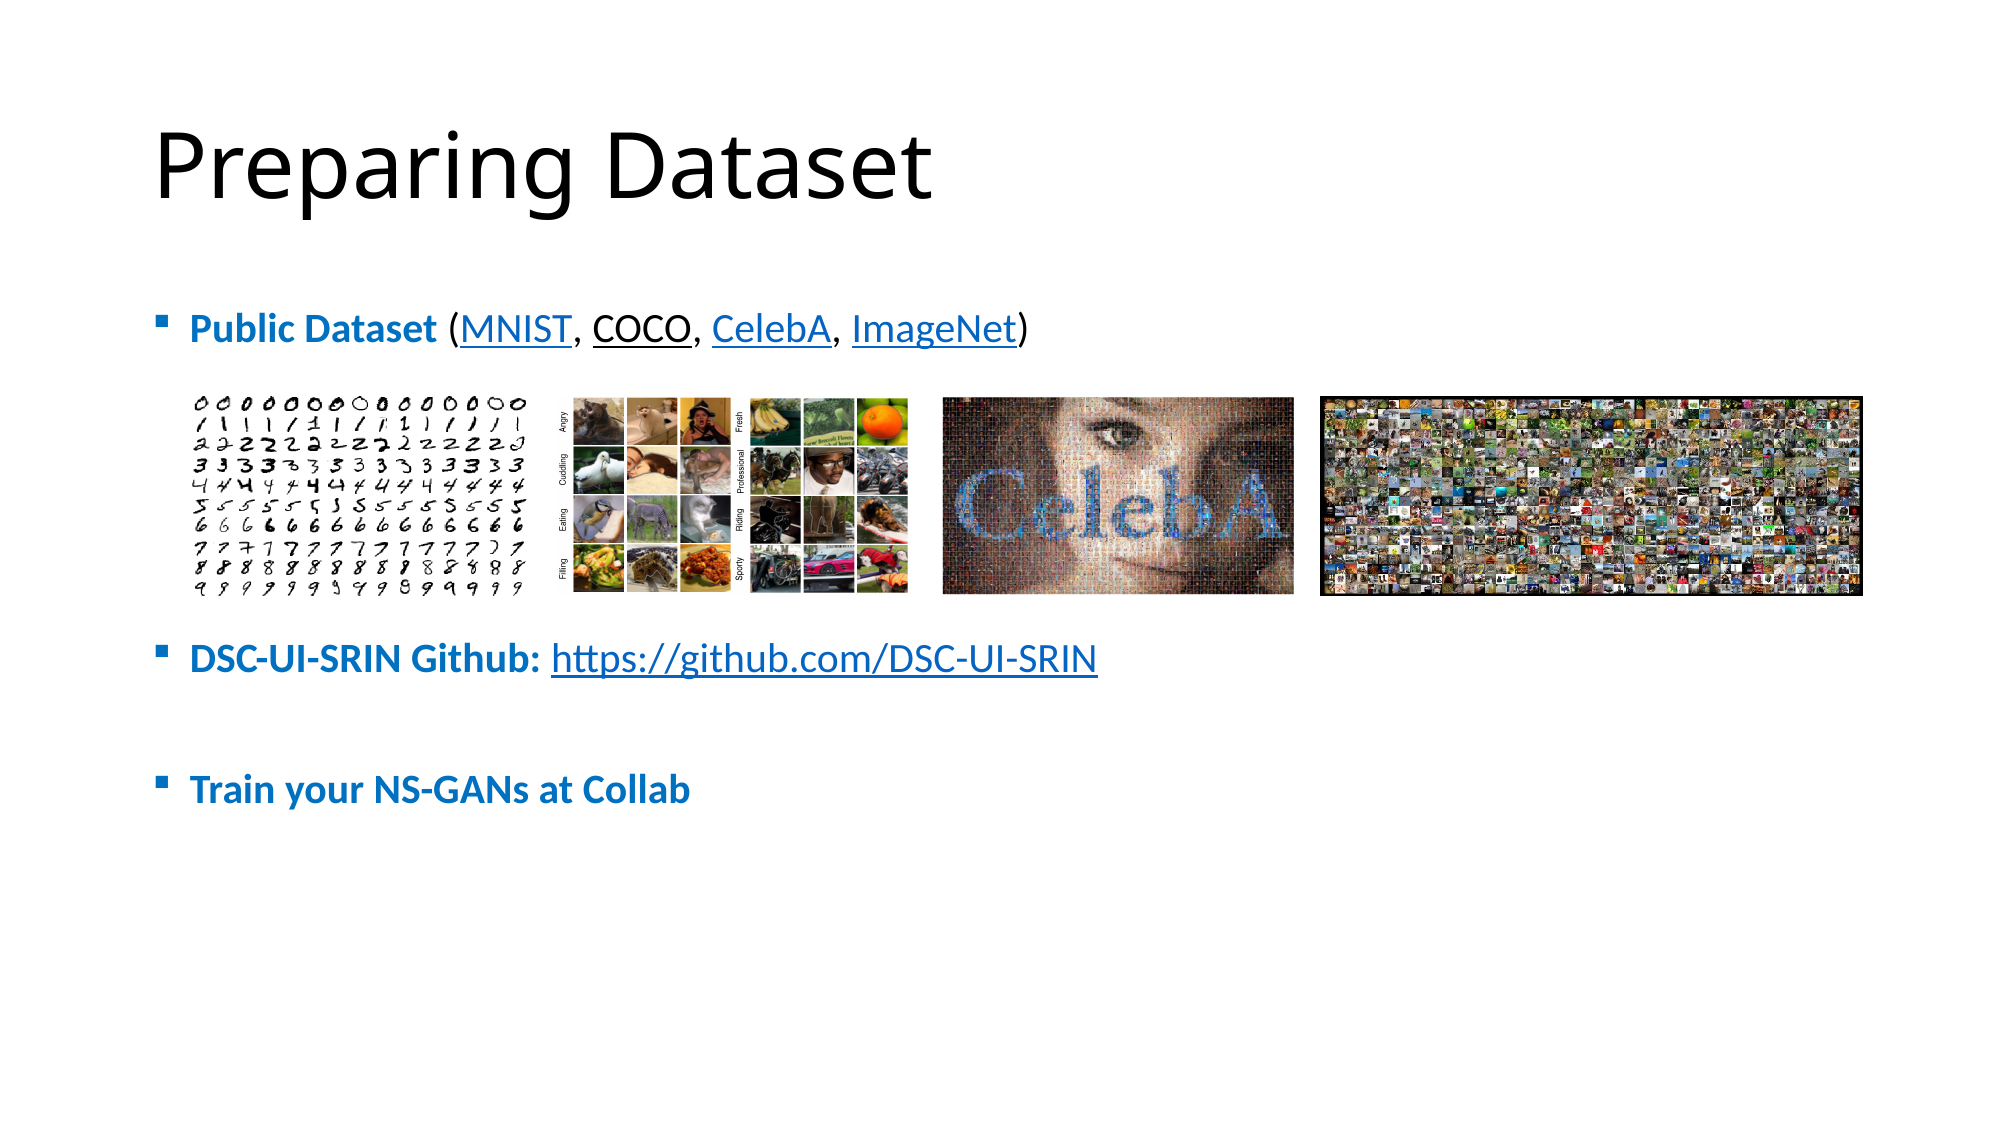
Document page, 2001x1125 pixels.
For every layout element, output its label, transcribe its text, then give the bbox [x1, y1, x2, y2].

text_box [192, 396, 1863, 596]
list Public Dataset (MNIST, COCO, CelebA, ImageNet) DSC-UI-SRIN Github: https://github.com/DSC-UI-SRIN Train your NS-GANs at Collab [137, 299, 1863, 1014]
title Preparing Dataset [137, 59, 1863, 278]
